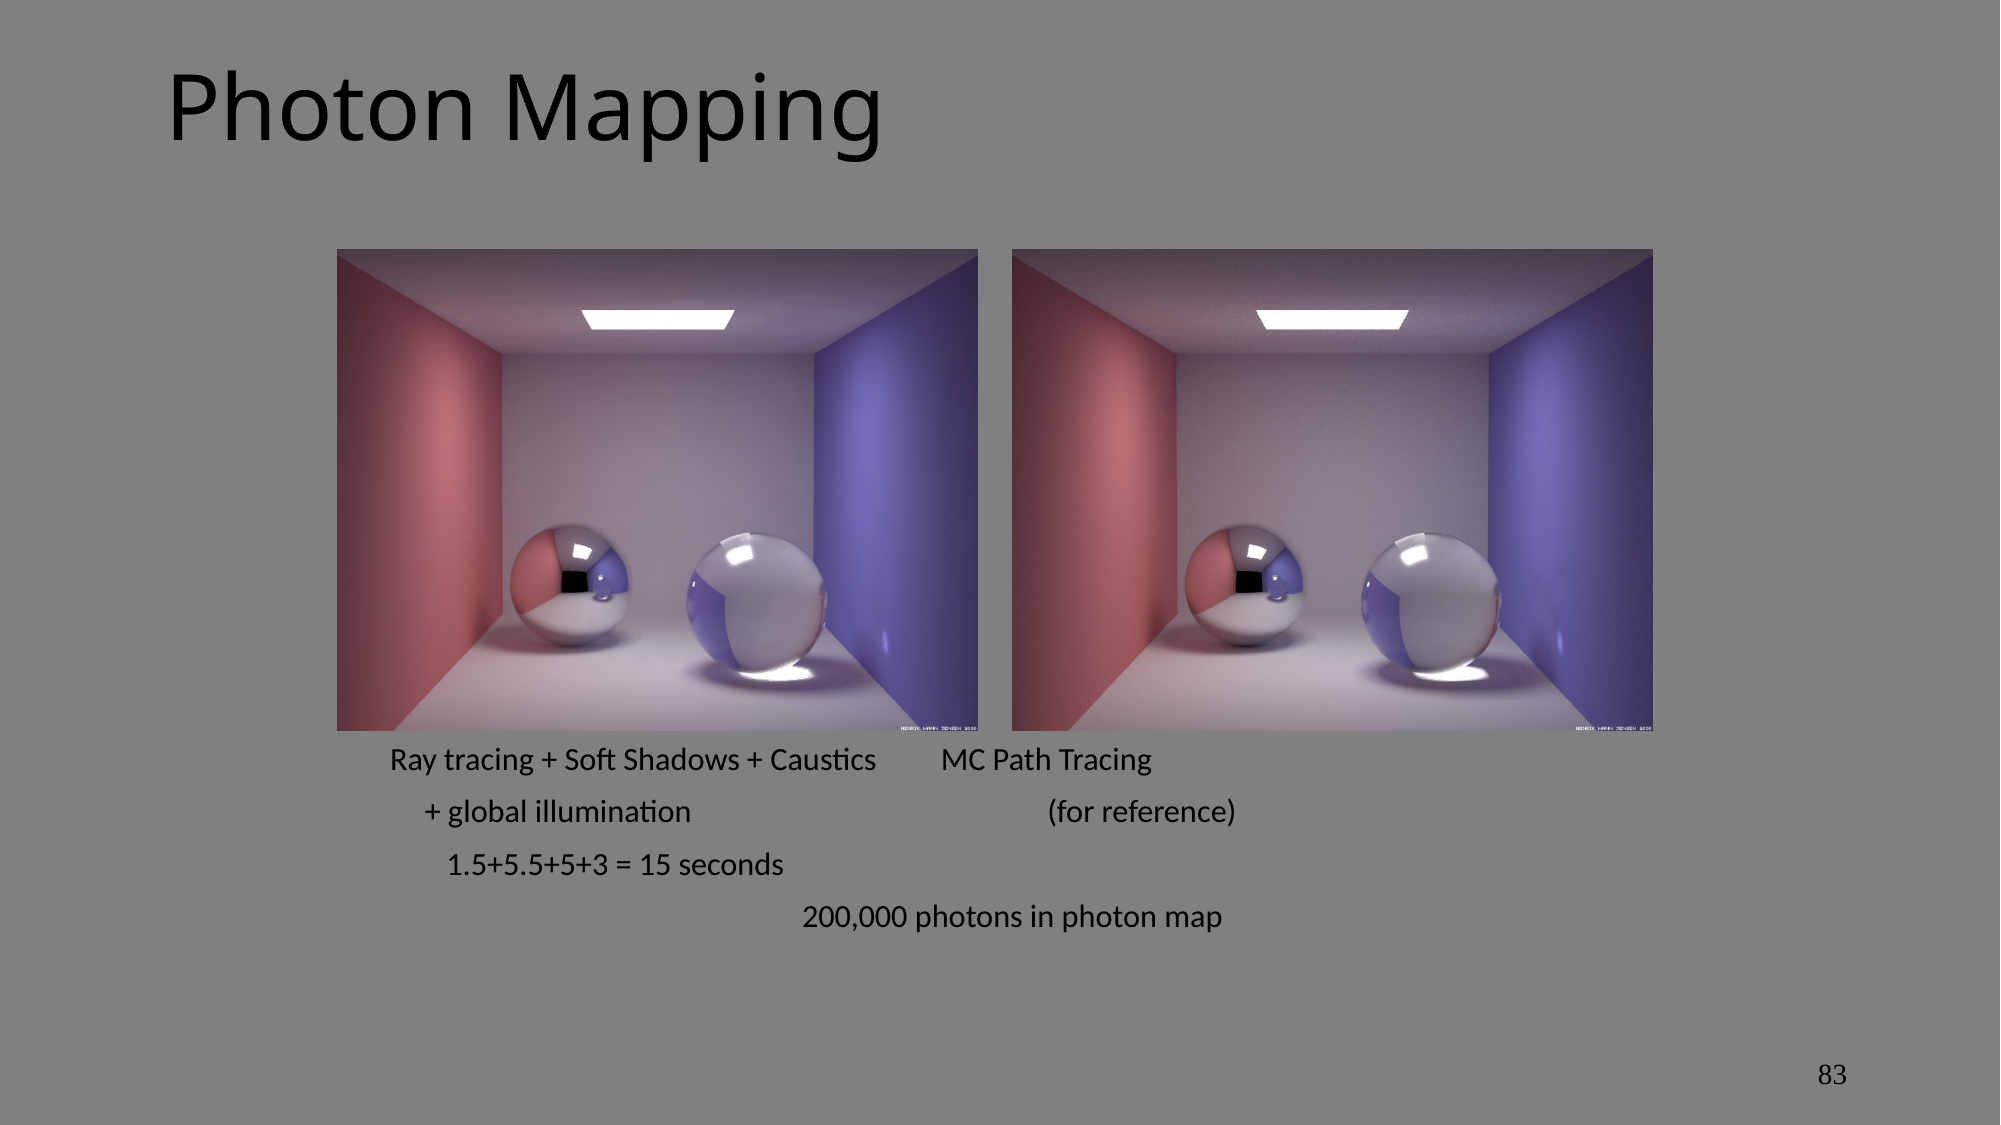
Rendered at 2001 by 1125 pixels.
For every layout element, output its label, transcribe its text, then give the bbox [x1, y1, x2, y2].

list Ray tracing + Soft Shadows + Caustics MC Path Tracing + global illumination (for reference) 1.5+5.5+5+3 = 15 seconds 200,000 photons in photon map [375, 734, 1650, 944]
picture [1012, 249, 1653, 731]
title Photon Mapping [150, 16, 1850, 205]
slide_number 83 [1412, 1042, 1863, 1103]
picture [337, 249, 978, 731]
